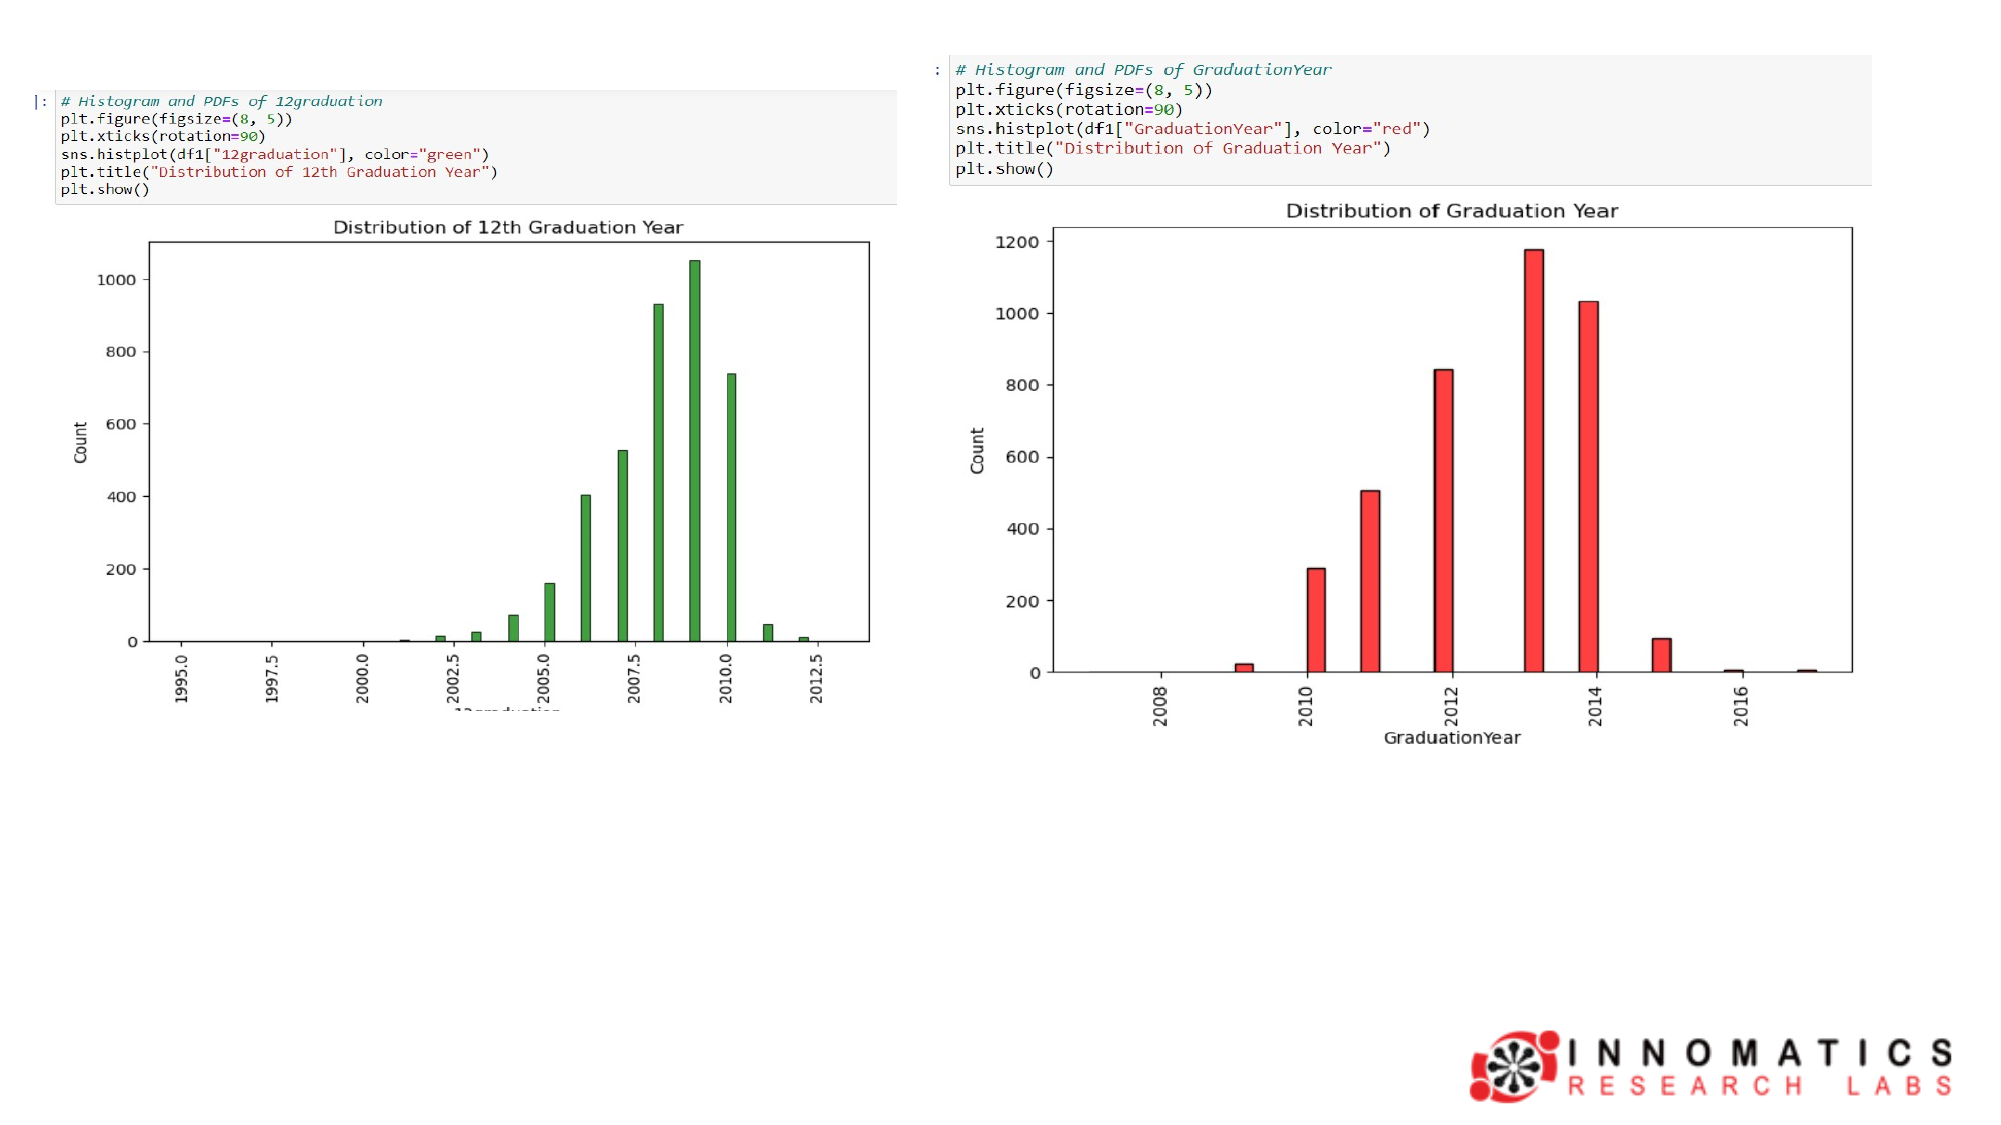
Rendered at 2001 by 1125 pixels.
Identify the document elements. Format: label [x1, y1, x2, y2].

picture [1445, 1014, 1975, 1125]
picture [930, 54, 1872, 747]
picture [35, 90, 897, 711]
